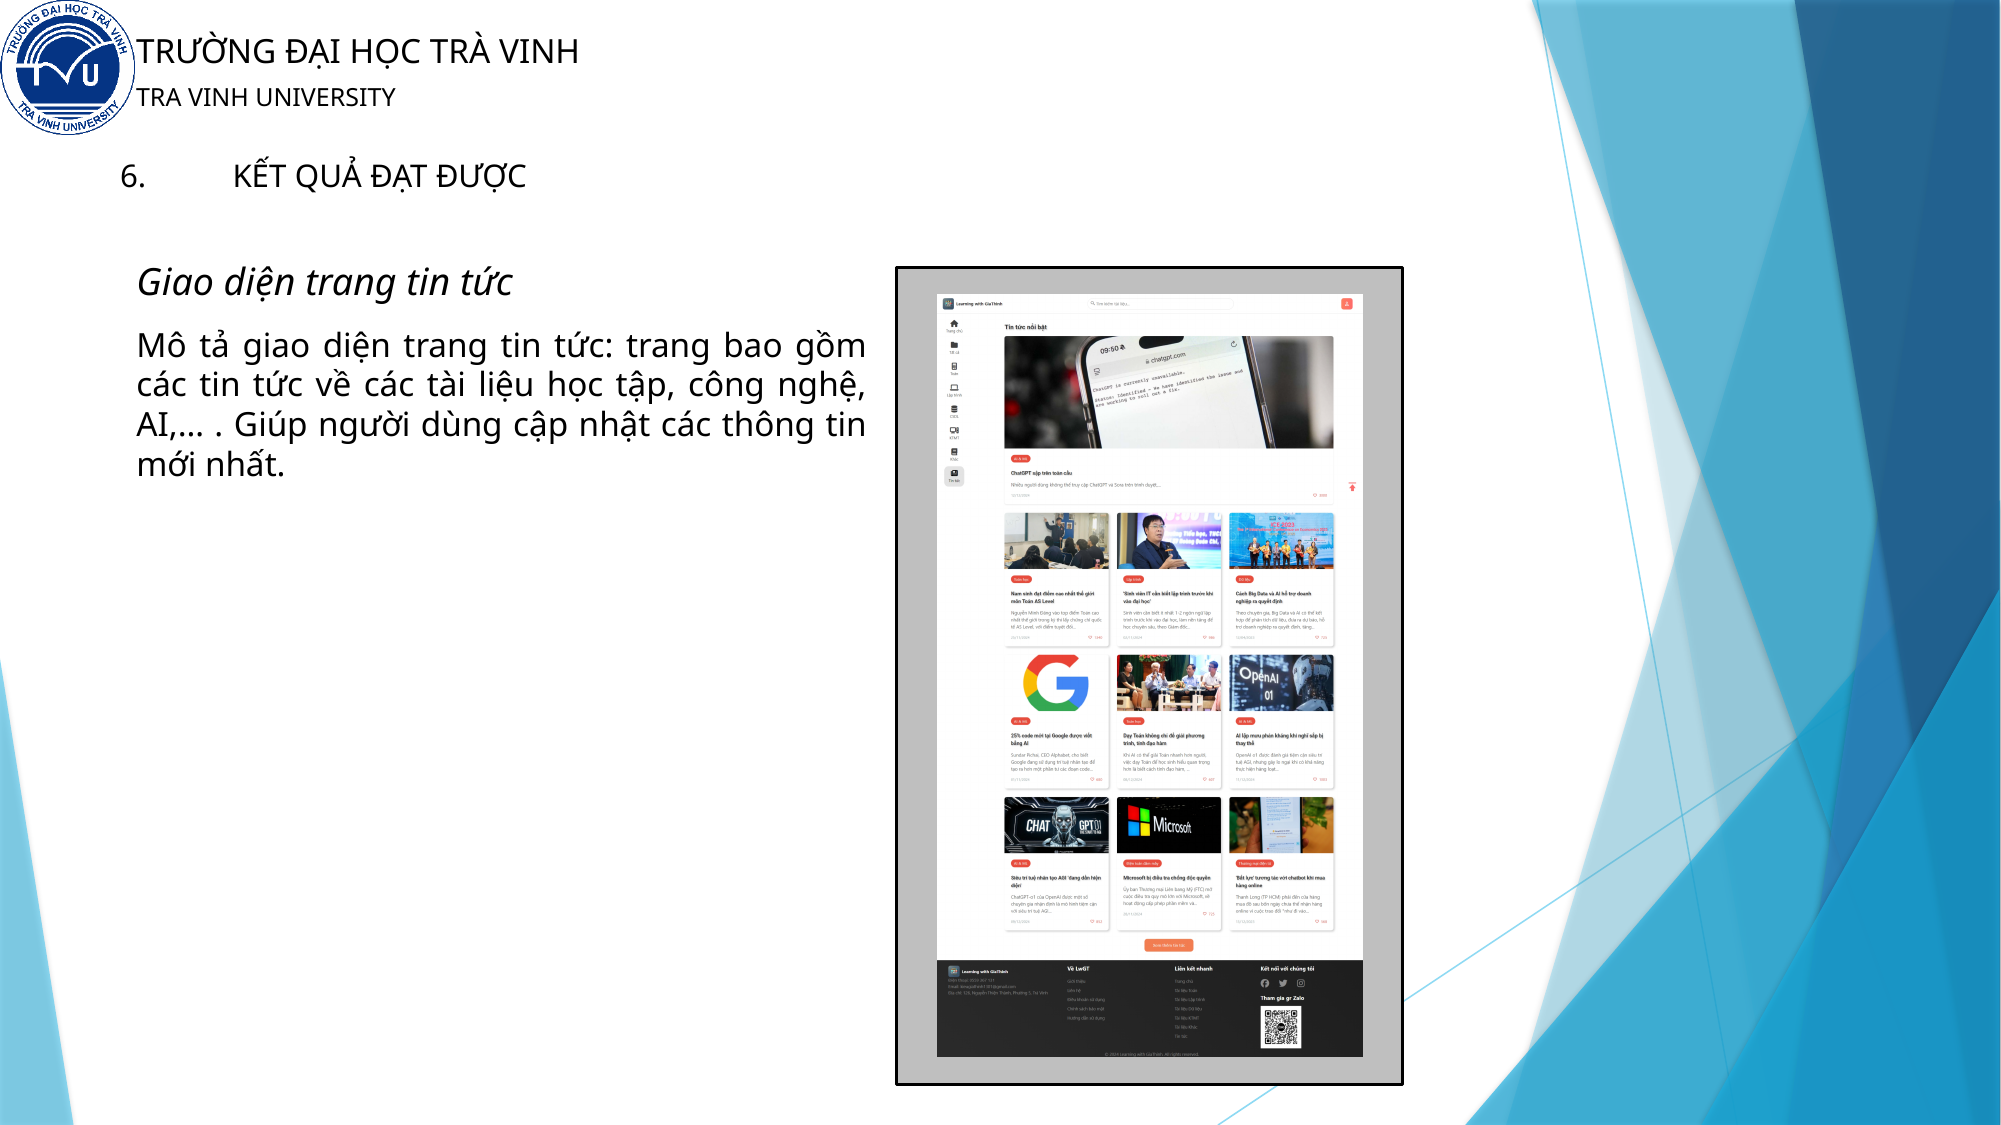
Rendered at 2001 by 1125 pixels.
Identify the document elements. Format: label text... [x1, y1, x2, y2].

picture [0, 0, 135, 135]
picture [936, 294, 1363, 1057]
text_box TRƯỜNG ĐẠI HỌC TRÀ VINH [138, 22, 640, 78]
text_box [895, 266, 1404, 1086]
text_box TRA VINH UNIVERSITY [138, 73, 427, 119]
title 6. KẾT QUẢ ĐẠT ĐƯỢC [104, 148, 625, 222]
text_box Giao diện trang tin tức Mô tả giao diện trang tin tức: trang bao gồm các tin tức về các tài liệu học tập, công nghệ, AI,… . Giúp người dùng cập nhật các thông tin mới nhất. [121, 250, 883, 1085]
